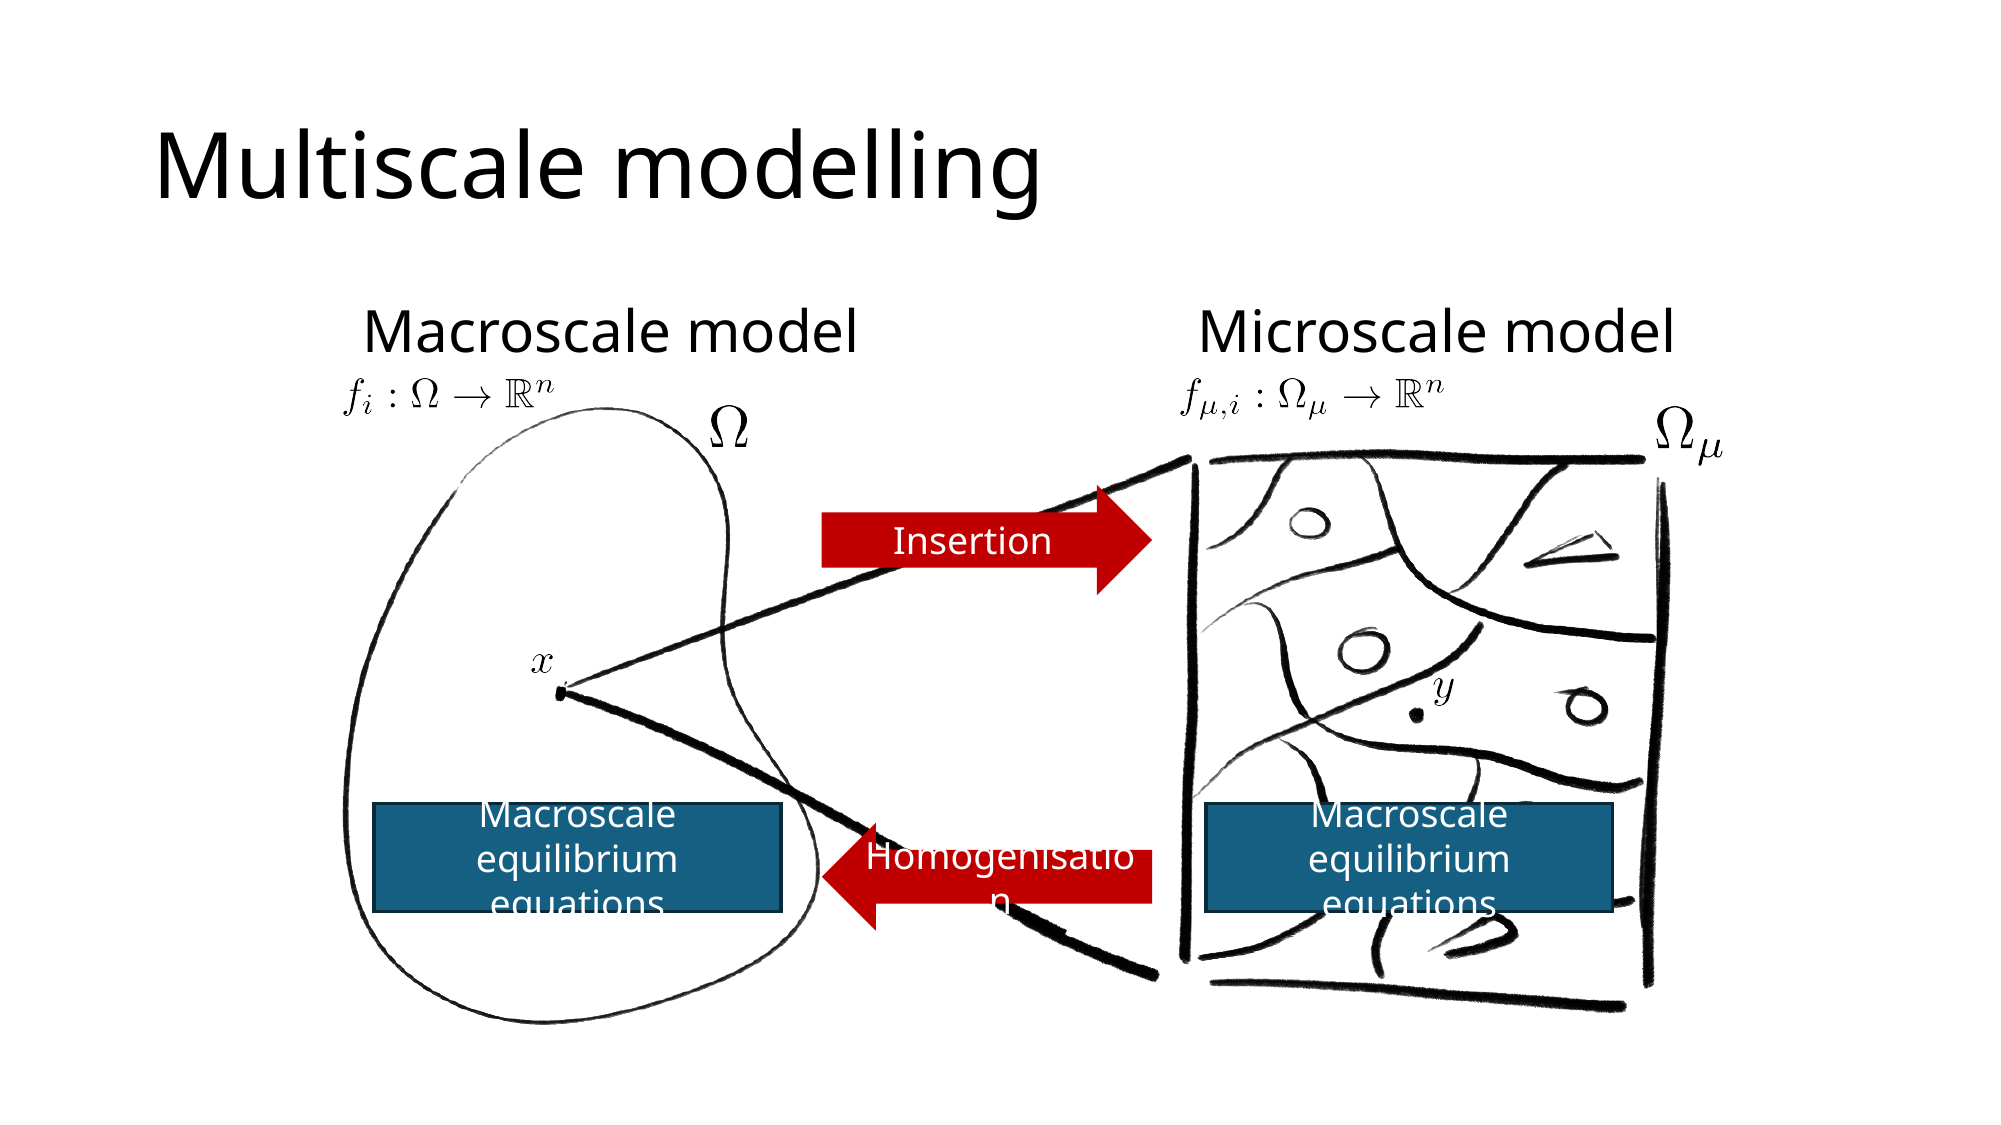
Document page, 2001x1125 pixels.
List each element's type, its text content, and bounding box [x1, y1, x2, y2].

text_box Microscale model [1152, 294, 1722, 389]
title Multiscale modelling [137, 59, 1863, 278]
list Macroscale model [310, 294, 913, 389]
picture [312, 375, 1723, 1050]
